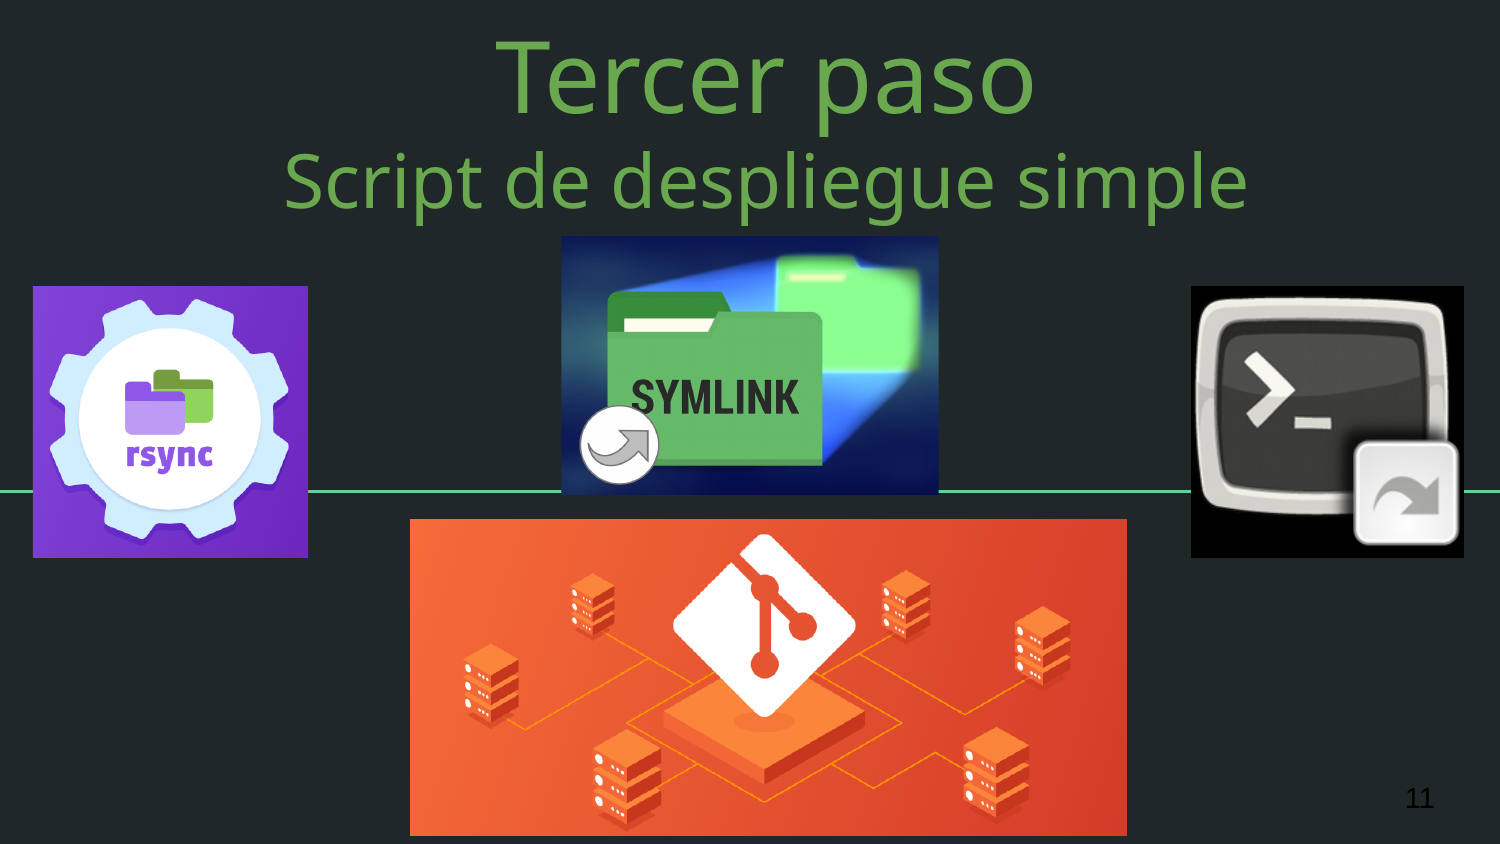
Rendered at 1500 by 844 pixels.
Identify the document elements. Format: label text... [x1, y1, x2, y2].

picture [409, 519, 1128, 837]
text_box Tercer paso Script de despliegue simple [64, 0, 1469, 237]
picture [561, 236, 939, 496]
picture [1191, 285, 1464, 558]
picture [32, 285, 309, 558]
slide_number ‹#› [1389, 764, 1480, 830]
